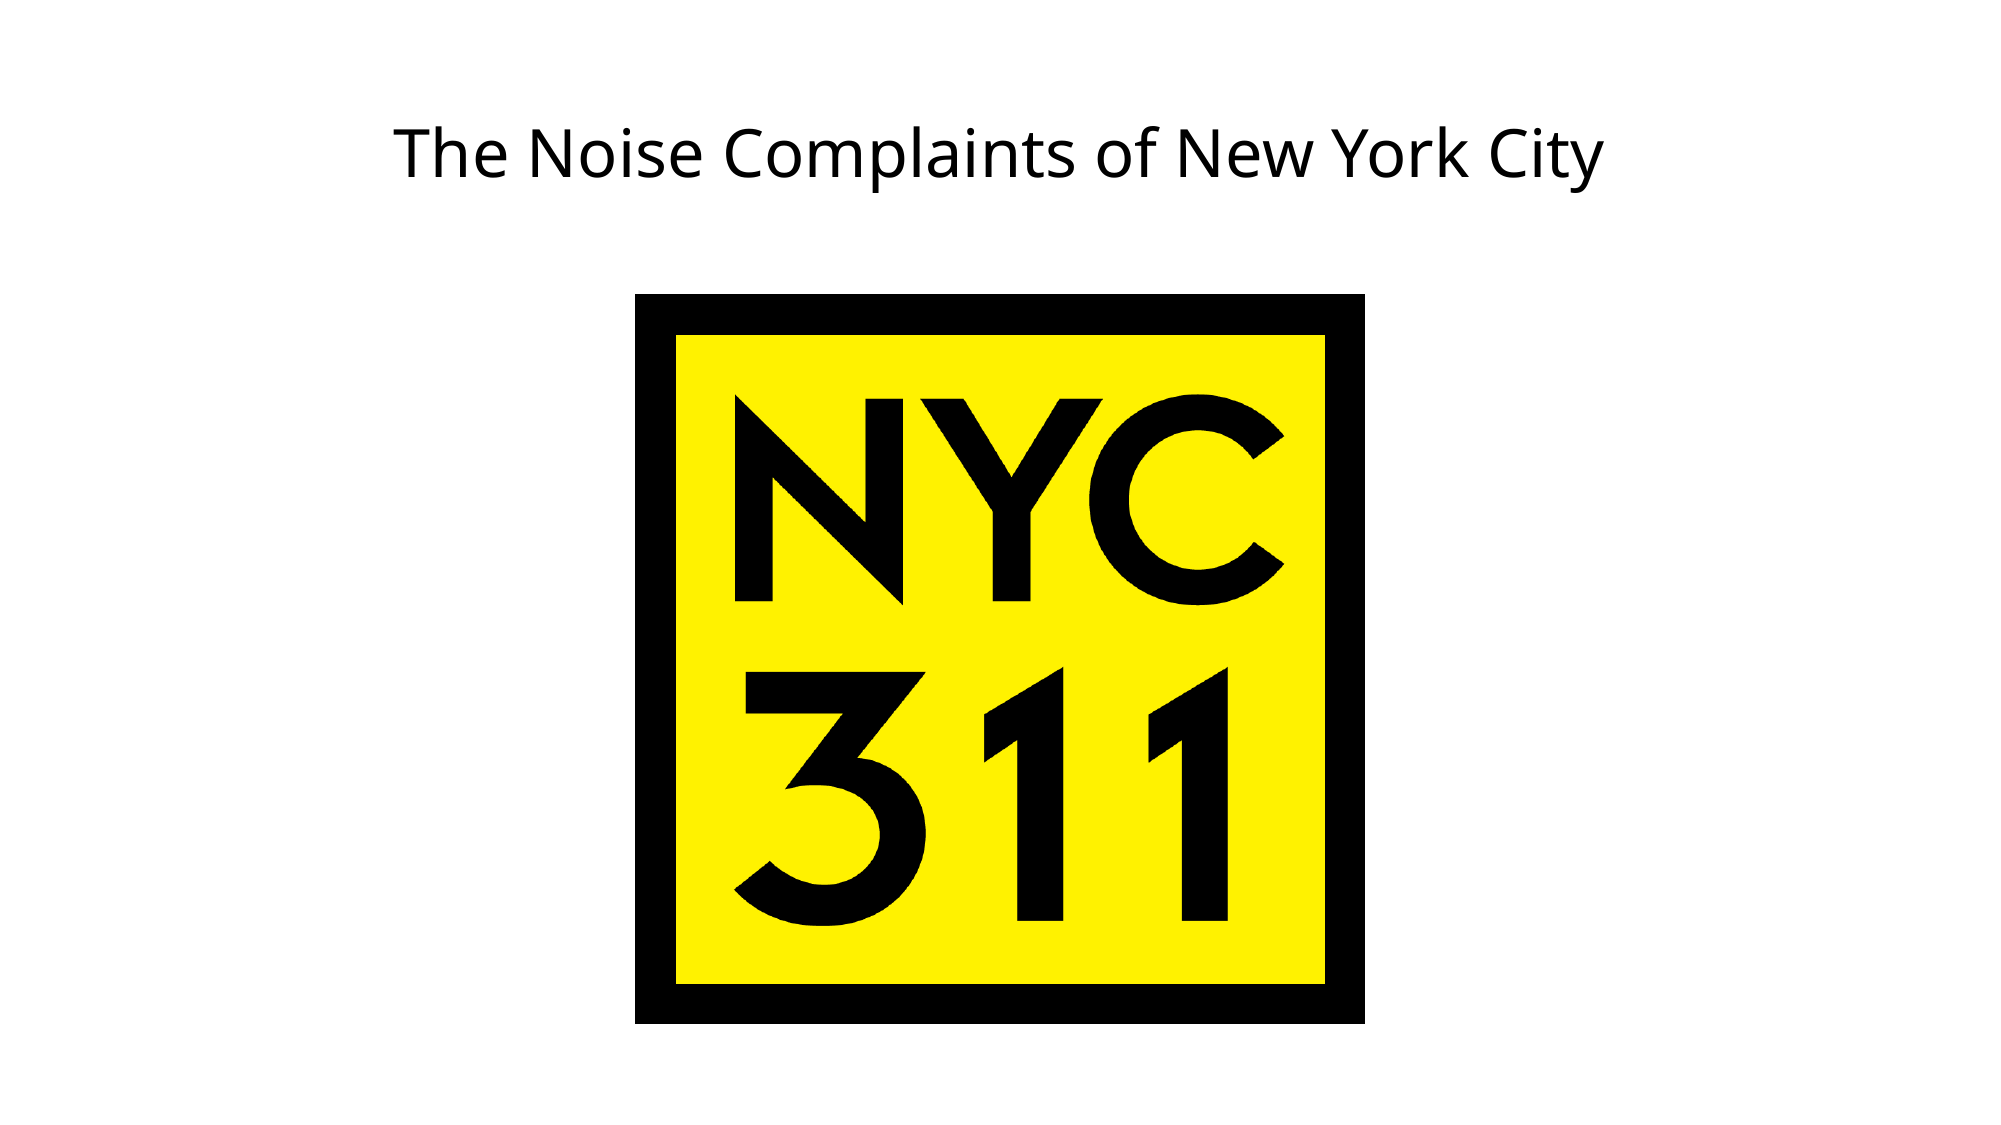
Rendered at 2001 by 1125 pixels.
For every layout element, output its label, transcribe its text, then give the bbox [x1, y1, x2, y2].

picture [635, 294, 1365, 1024]
text_box The Noise Complaints of New York City [353, 89, 1647, 200]
